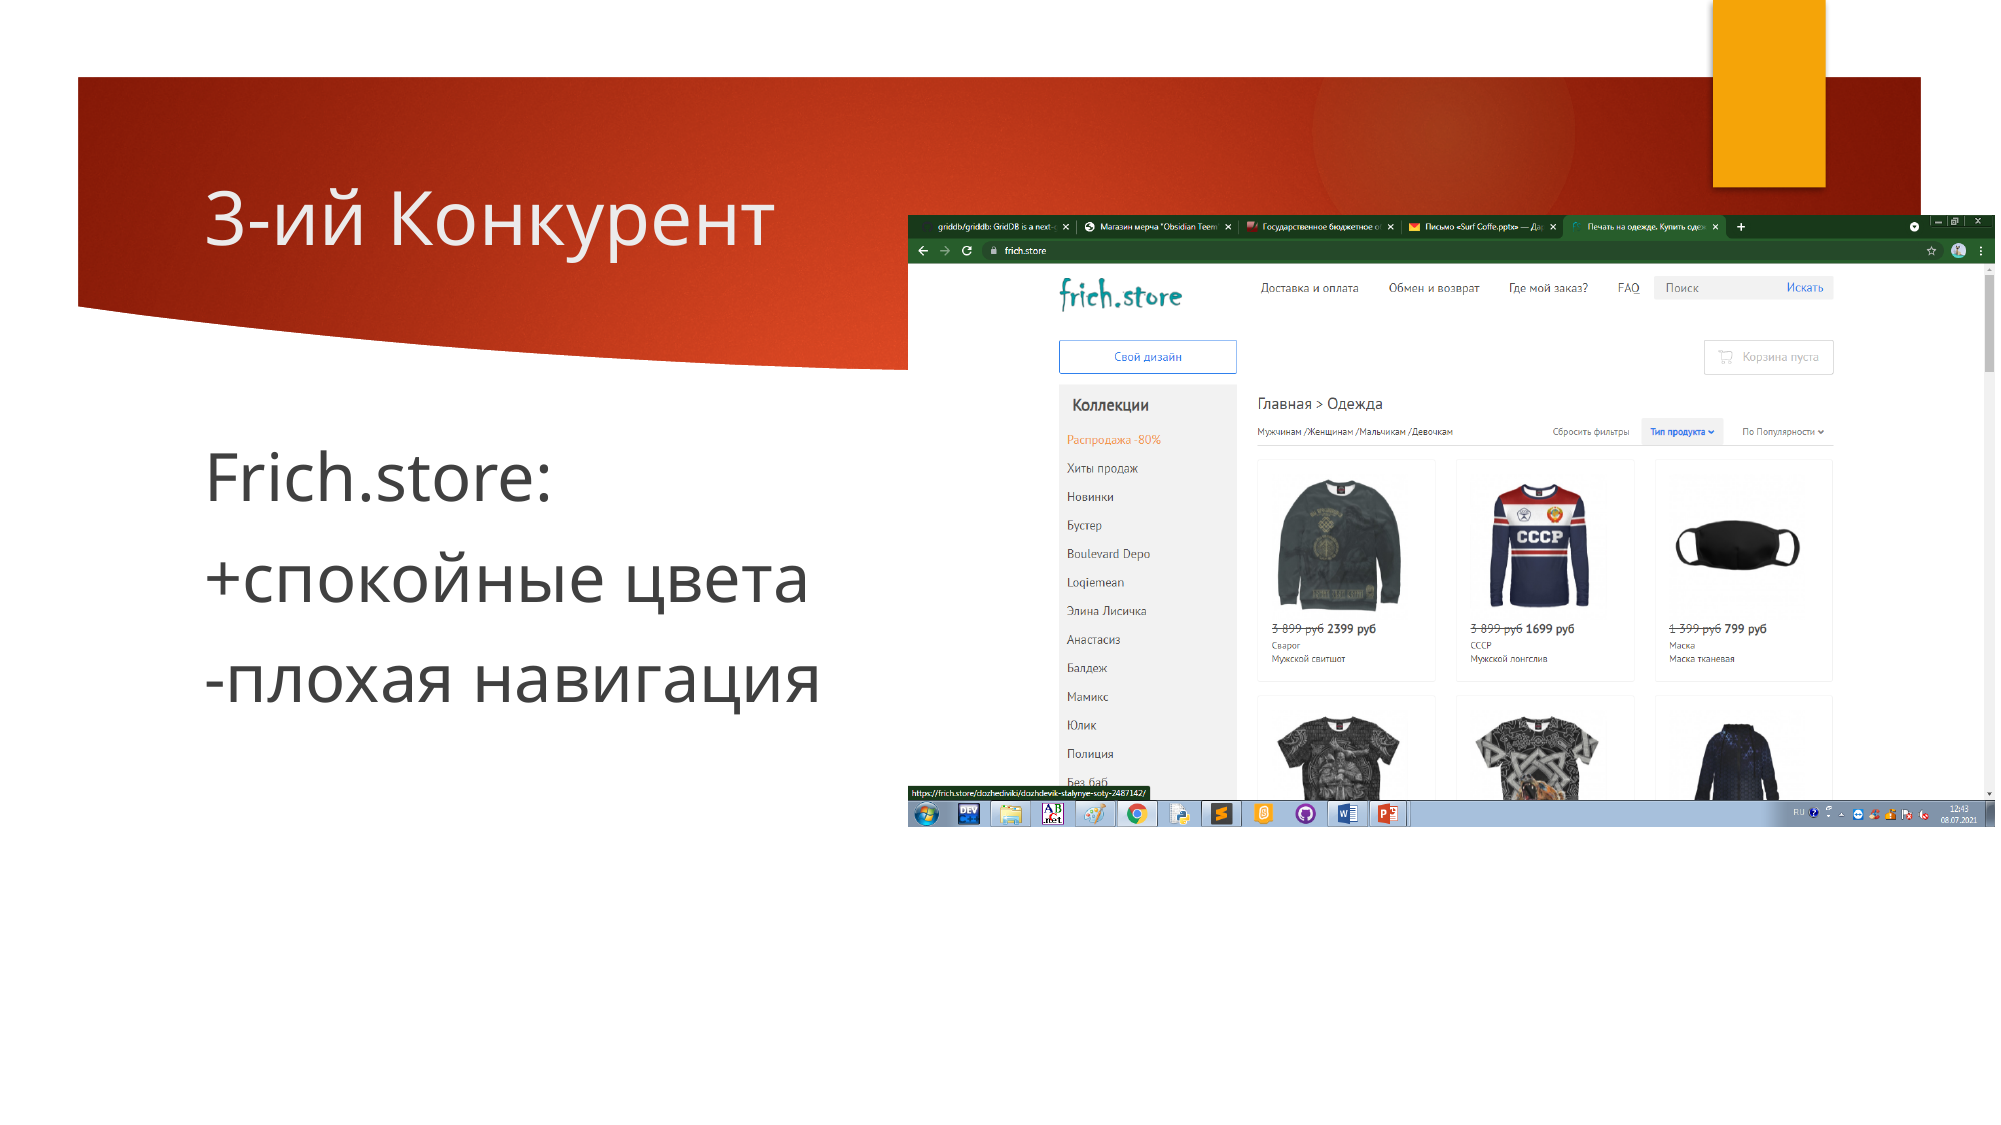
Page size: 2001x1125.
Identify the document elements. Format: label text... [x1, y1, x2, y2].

picture [907, 214, 1996, 827]
list Frich.store: +спокойные цвета -плохая навигация [189, 427, 1627, 988]
title 3-ий Конкурент [189, 155, 1627, 275]
